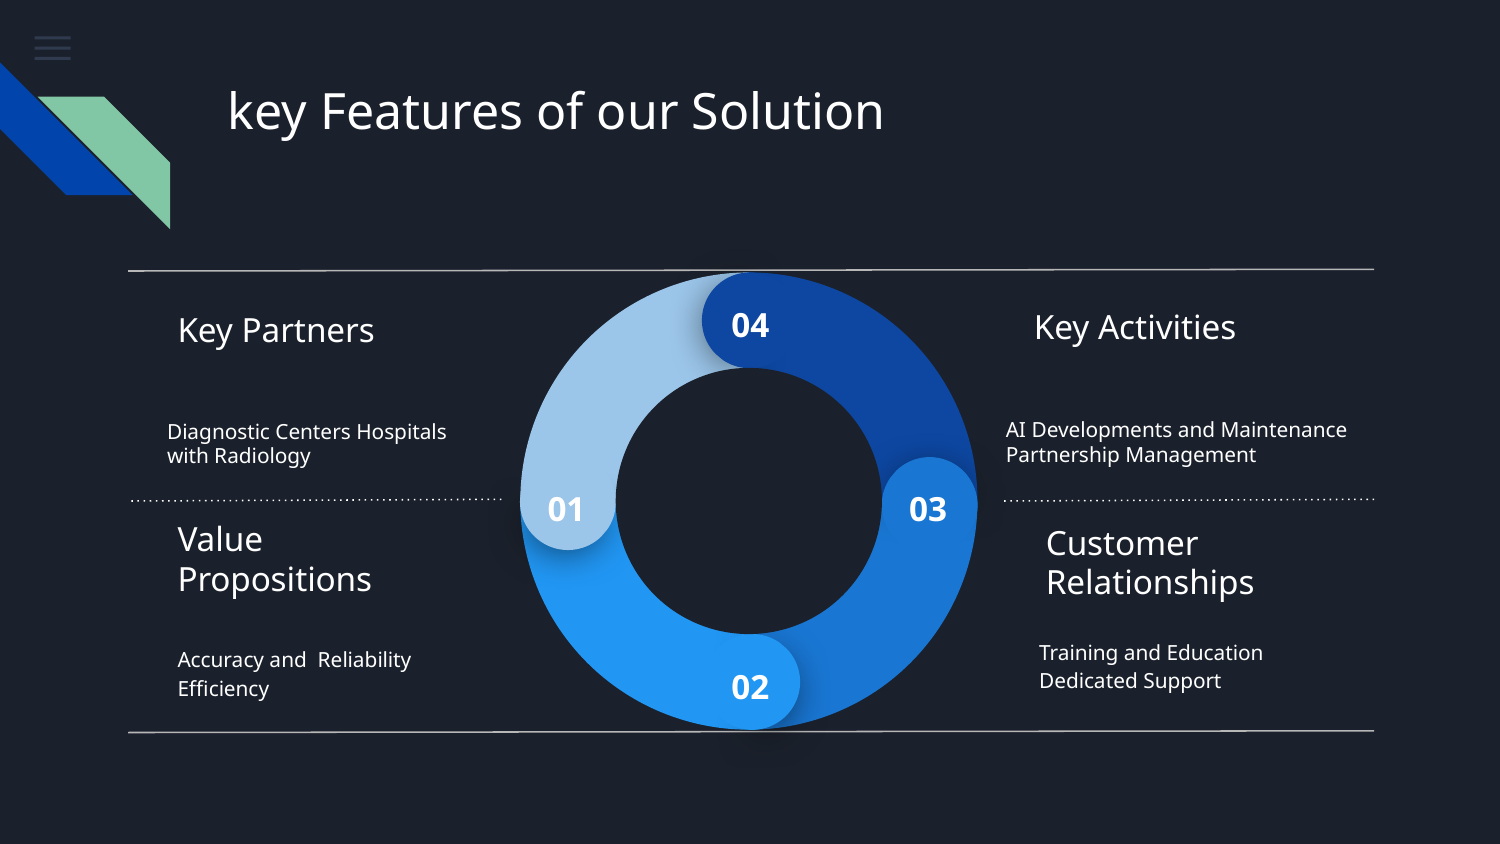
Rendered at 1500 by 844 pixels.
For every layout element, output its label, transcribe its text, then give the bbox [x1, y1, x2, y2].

title key Features of our Solution [212, 64, 1368, 215]
text_box Training and Education Dedicated Support [1024, 654, 1351, 729]
text_box [528, 282, 683, 443]
text_box AI Developments and Maintenance Partnership Management [990, 401, 1462, 482]
text_box [629, 384, 869, 622]
text_box [531, 567, 693, 722]
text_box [687, 257, 810, 379]
text_box Key Partners [162, 292, 467, 366]
text_box Diagnostic Centers Hospitals with Radiology [152, 386, 479, 497]
text_box Key Activities [1018, 289, 1415, 401]
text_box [692, 623, 815, 746]
text_box [807, 566, 966, 719]
text_box Value Propositions [162, 521, 467, 595]
text_box Customer Relationships [1030, 510, 1336, 619]
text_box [871, 442, 993, 565]
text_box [504, 442, 627, 565]
text_box [814, 282, 970, 443]
text_box Accuracy and Reliability Efficiency [162, 615, 490, 729]
